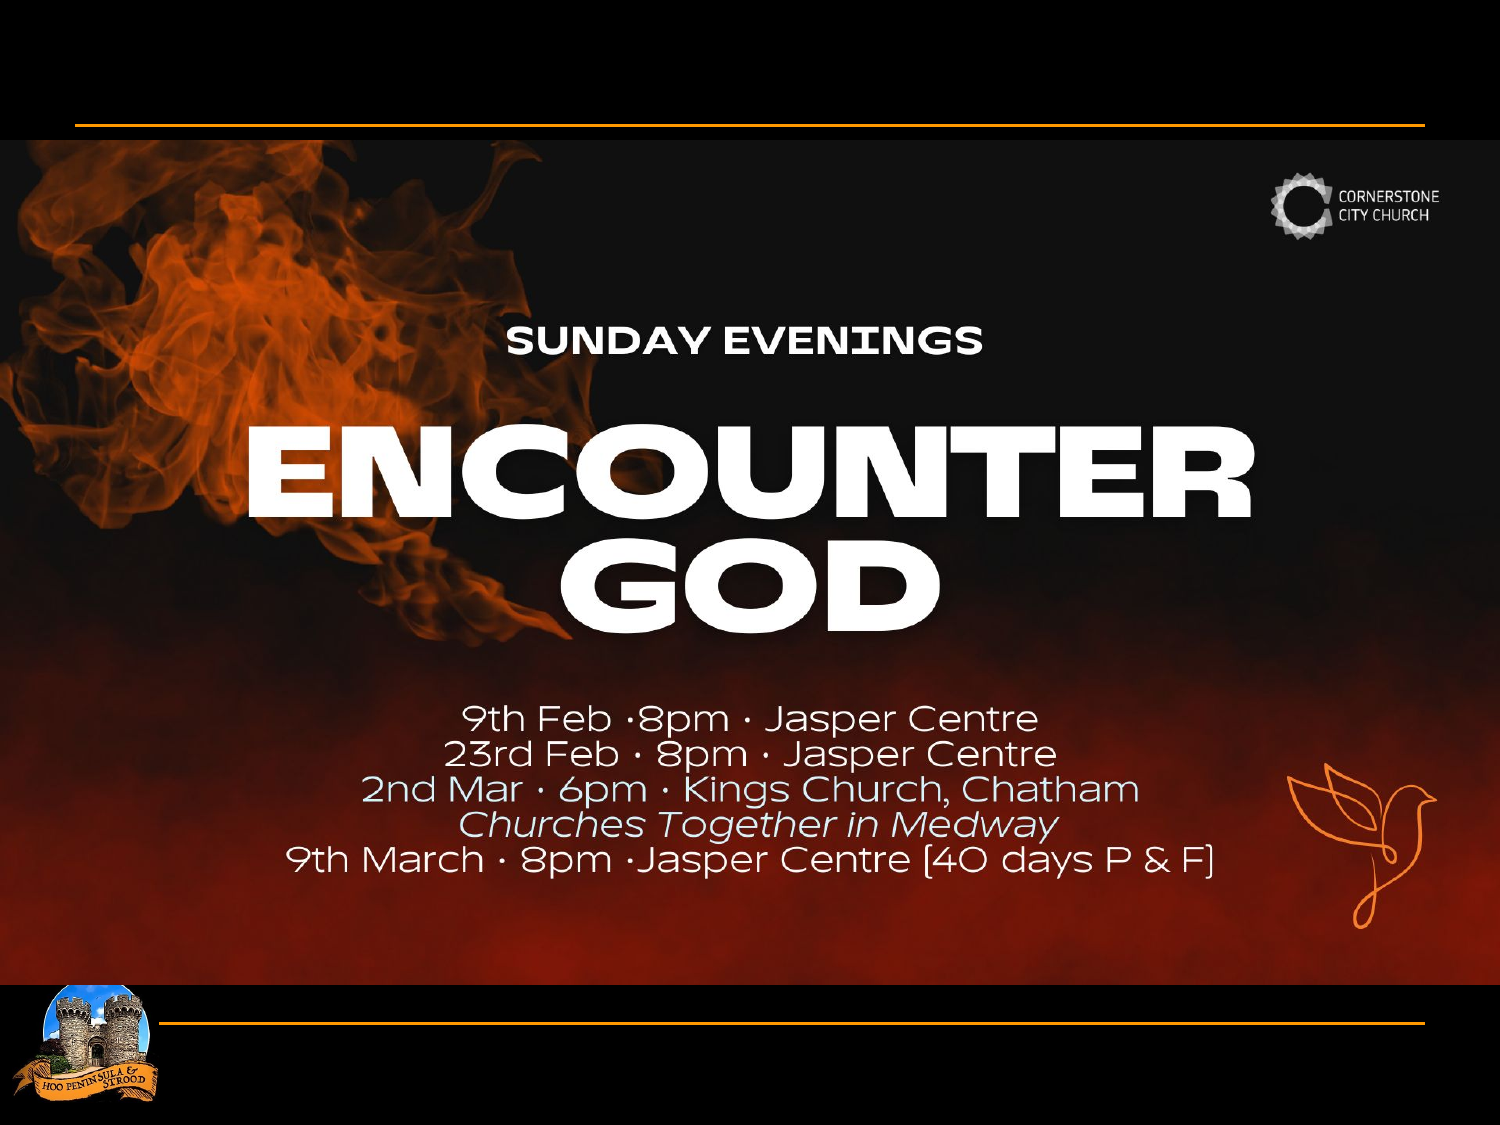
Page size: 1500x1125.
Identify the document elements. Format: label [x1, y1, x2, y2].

picture [0, 140, 1500, 1103]
